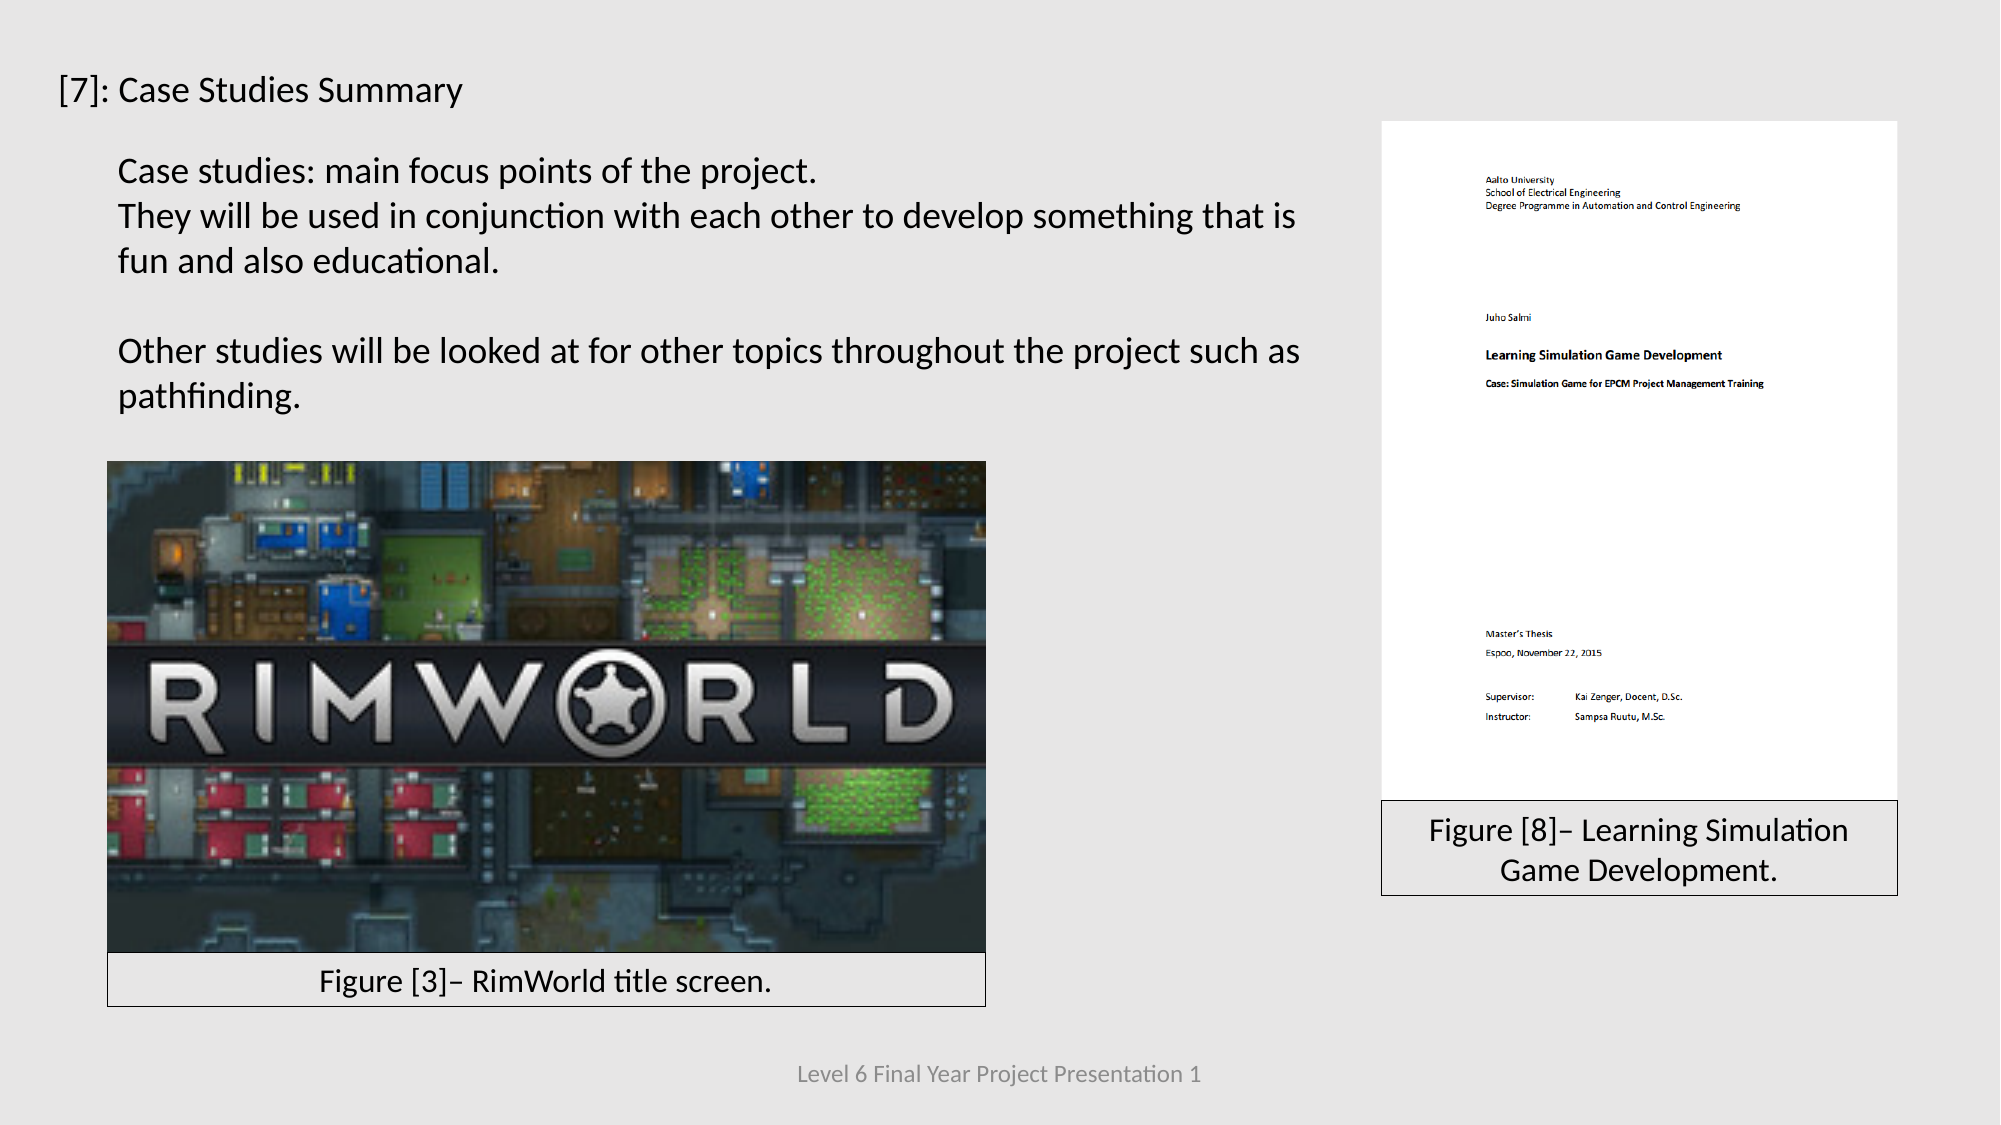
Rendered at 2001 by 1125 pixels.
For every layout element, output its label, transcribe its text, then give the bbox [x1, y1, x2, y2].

text_box [7]: Case Studies Summary [28, 57, 493, 118]
text_box Figure [8]– Learning Simulation Game Development. [1381, 801, 1898, 896]
text_box Case studies: main focus points of the project. They will be used in conjunction with each other to develop something that is fun and also educational. Other studies will be looked at for other topics throughout the project such as pathfinding. [103, 138, 1339, 424]
footer Level 6 Final Year Project Presentation 1 [662, 1042, 1338, 1103]
text_box Figure [3]– RimWorld title screen. [107, 953, 986, 1007]
picture [107, 461, 986, 953]
picture [1381, 121, 1898, 801]
